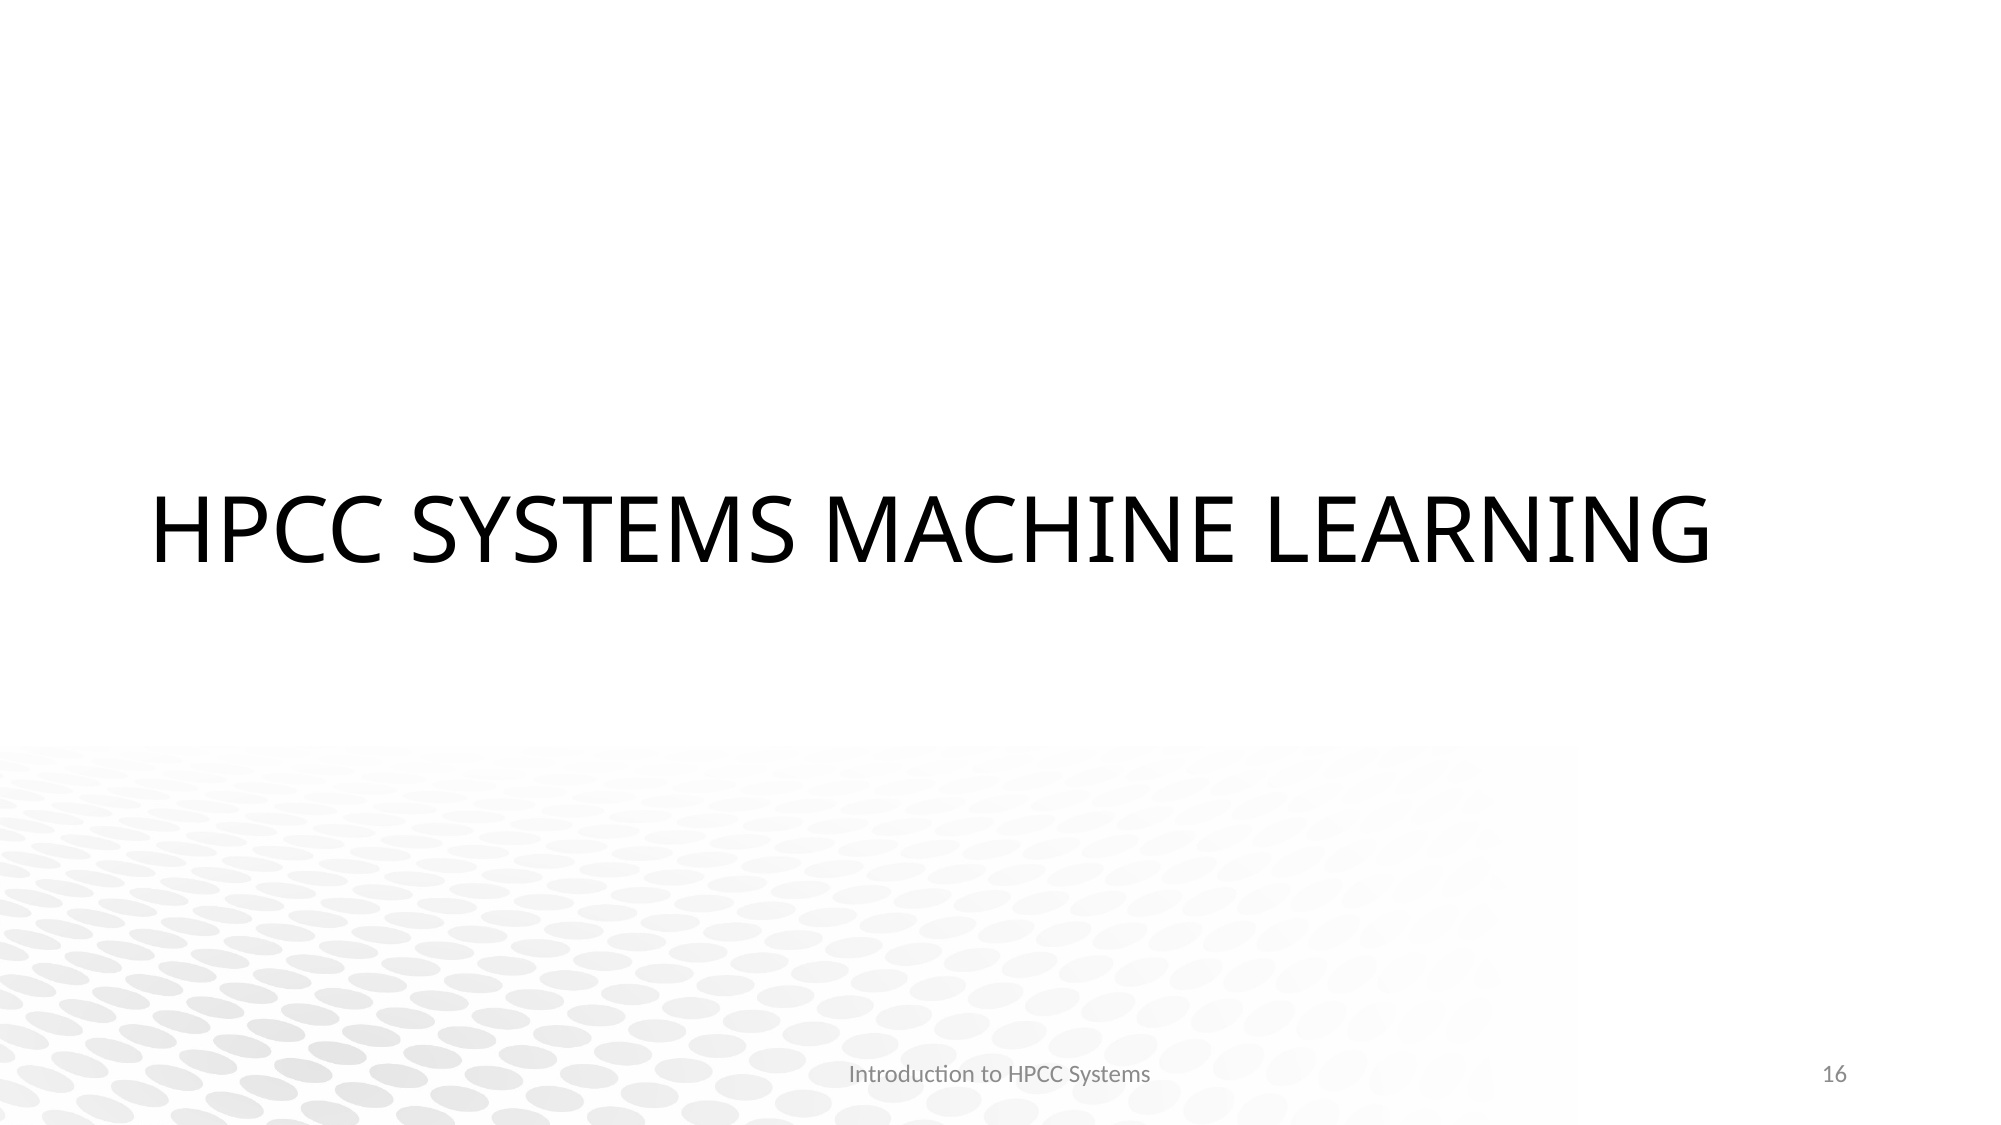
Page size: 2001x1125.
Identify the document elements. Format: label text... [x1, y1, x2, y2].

footer Introduction to HPCC Systems [662, 1042, 1338, 1103]
title HPCC SYSTEMS MACHINE LEARNING [133, 451, 1946, 616]
slide_number 16 [1412, 1042, 1863, 1103]
picture [0, 746, 1578, 1125]
